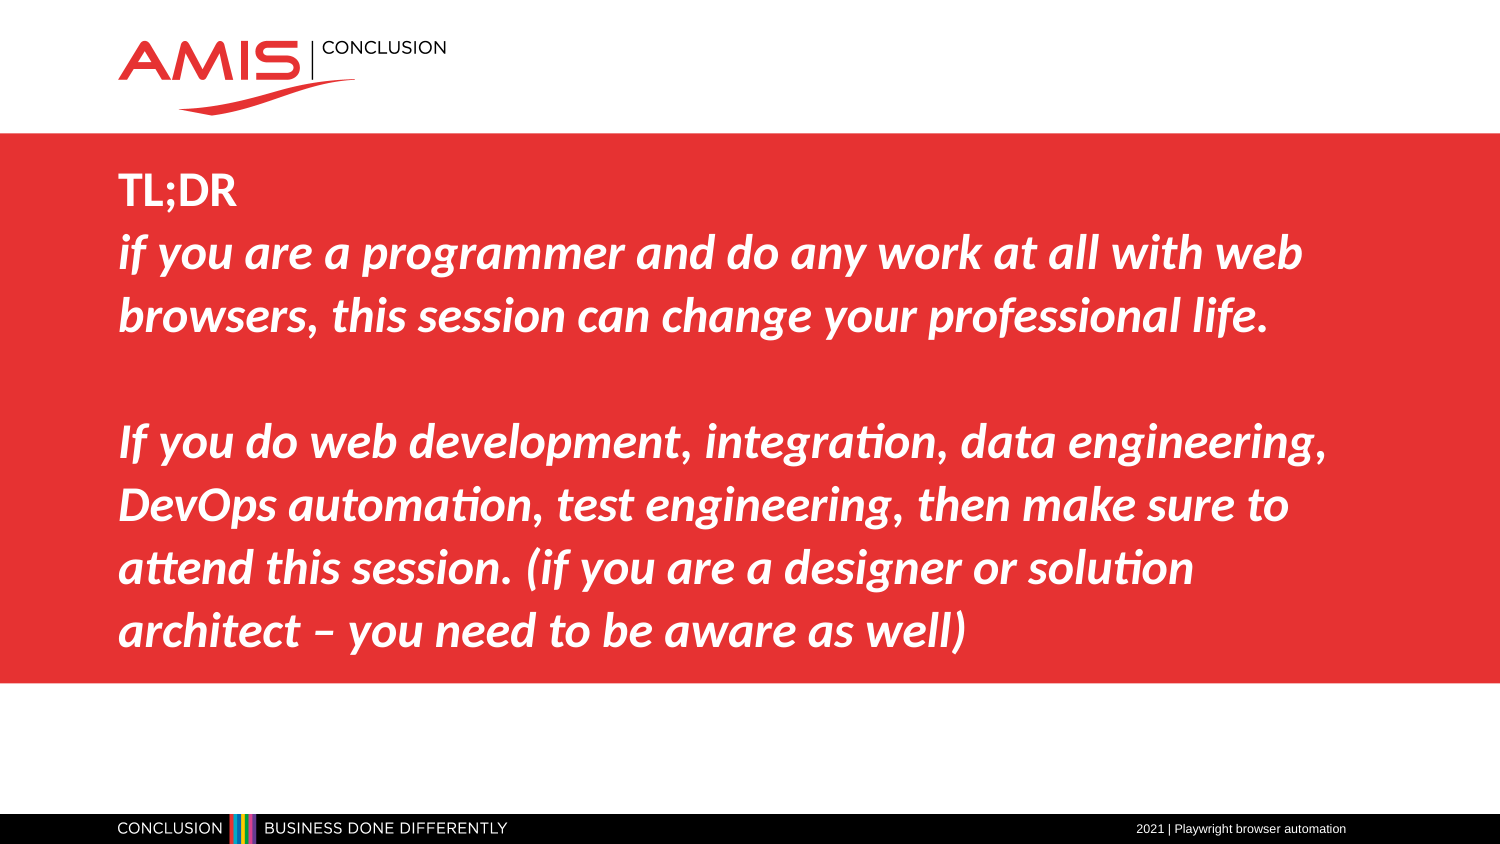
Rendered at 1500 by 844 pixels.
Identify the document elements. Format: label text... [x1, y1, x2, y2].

title TL;DR if you are a programmer and do any work at all with web browsers, this session can change your professional life. If you do web development, integration, data engineering, DevOps automation, test engineering, then make sure to attend this session. (if you are a designer or solution architect – you need to be aware as well) [118, 153, 1382, 567]
picture [0, 814, 236, 844]
footer 2021 | Playwright browser automation [814, 820, 1347, 839]
picture [239, 814, 1500, 844]
picture [106, 17, 579, 124]
